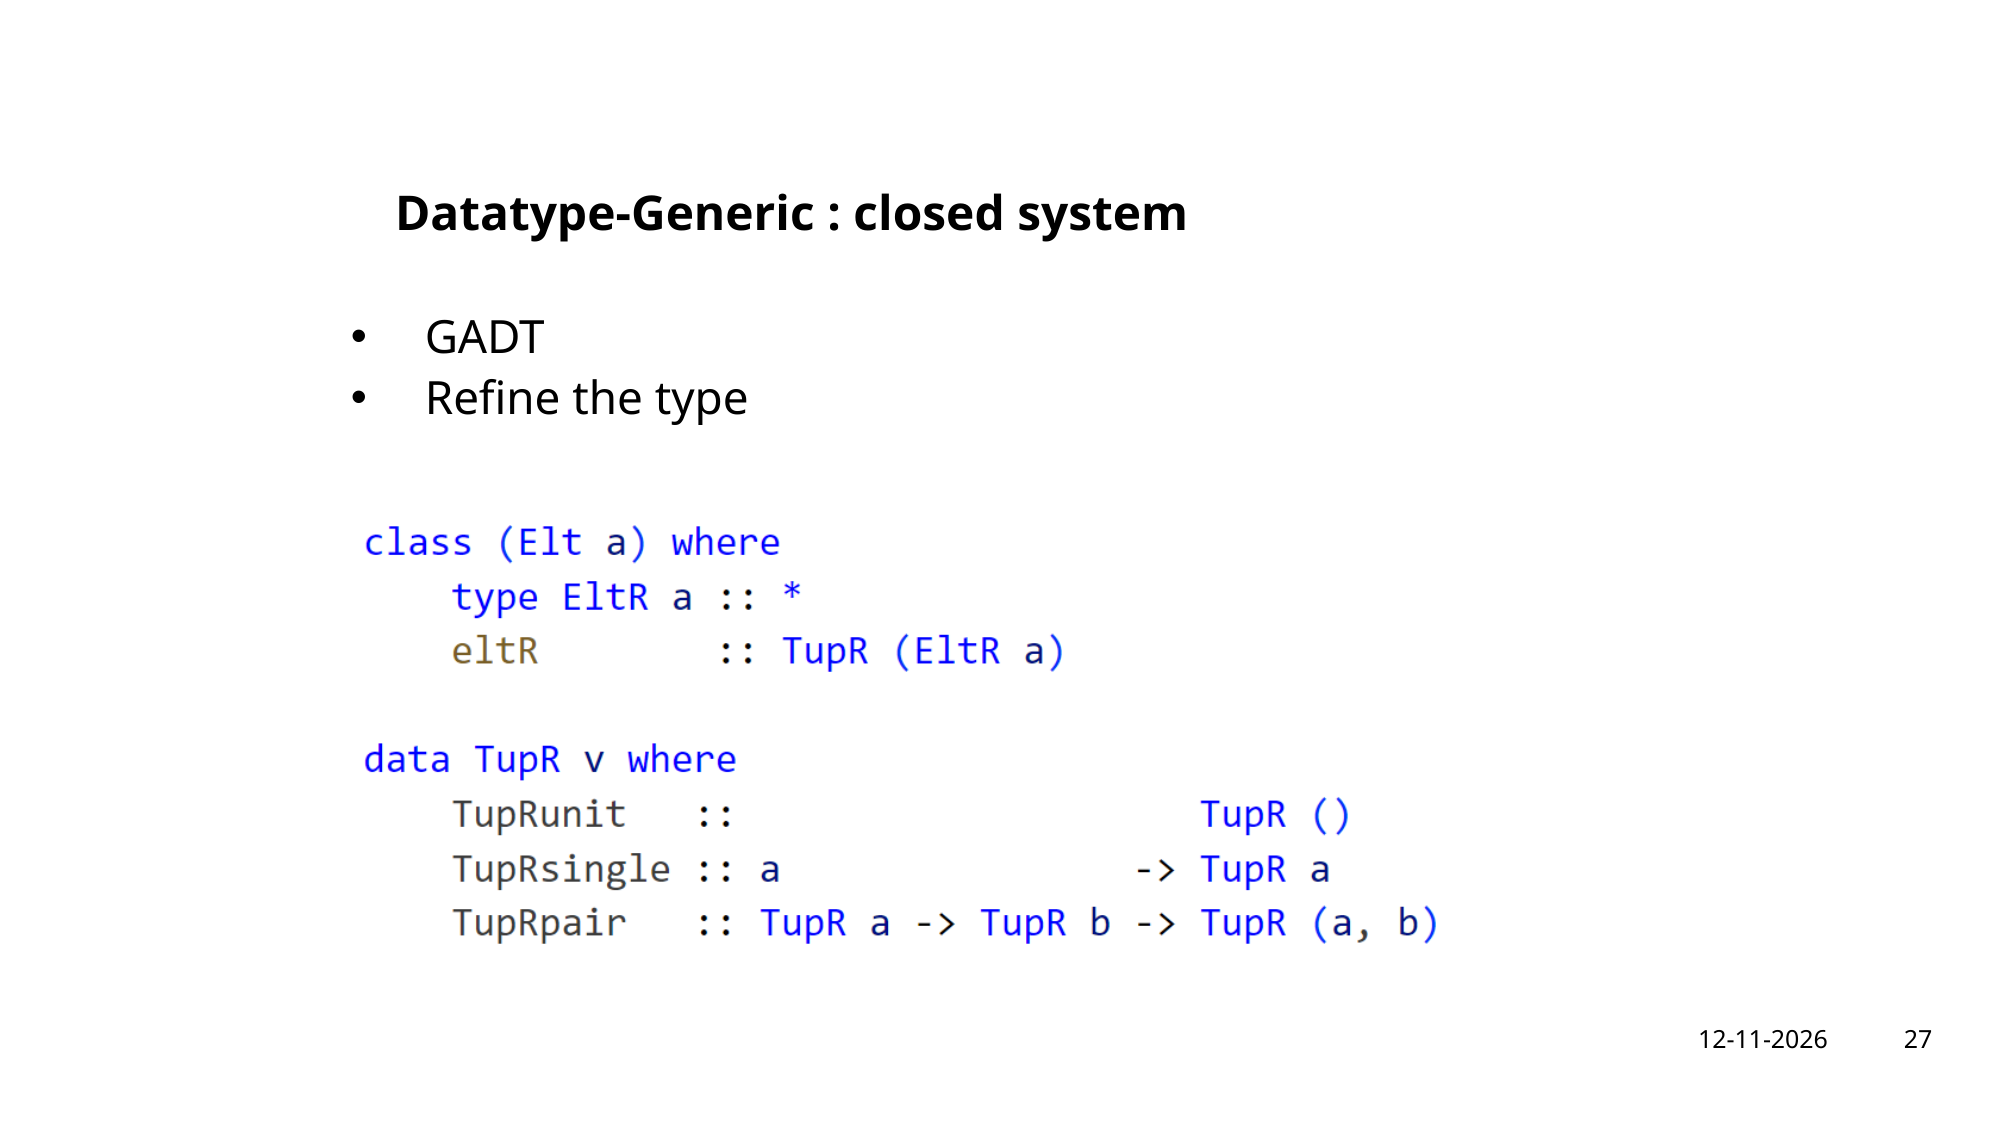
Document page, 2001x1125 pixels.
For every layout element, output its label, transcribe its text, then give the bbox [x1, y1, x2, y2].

slide_number 27 [1828, 1009, 1933, 1071]
title Datatype-Generic : closed system [380, 174, 1621, 276]
list GADT Refine the type [336, 295, 1577, 844]
picture [356, 524, 1443, 951]
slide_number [1690, 1010, 1829, 1071]
